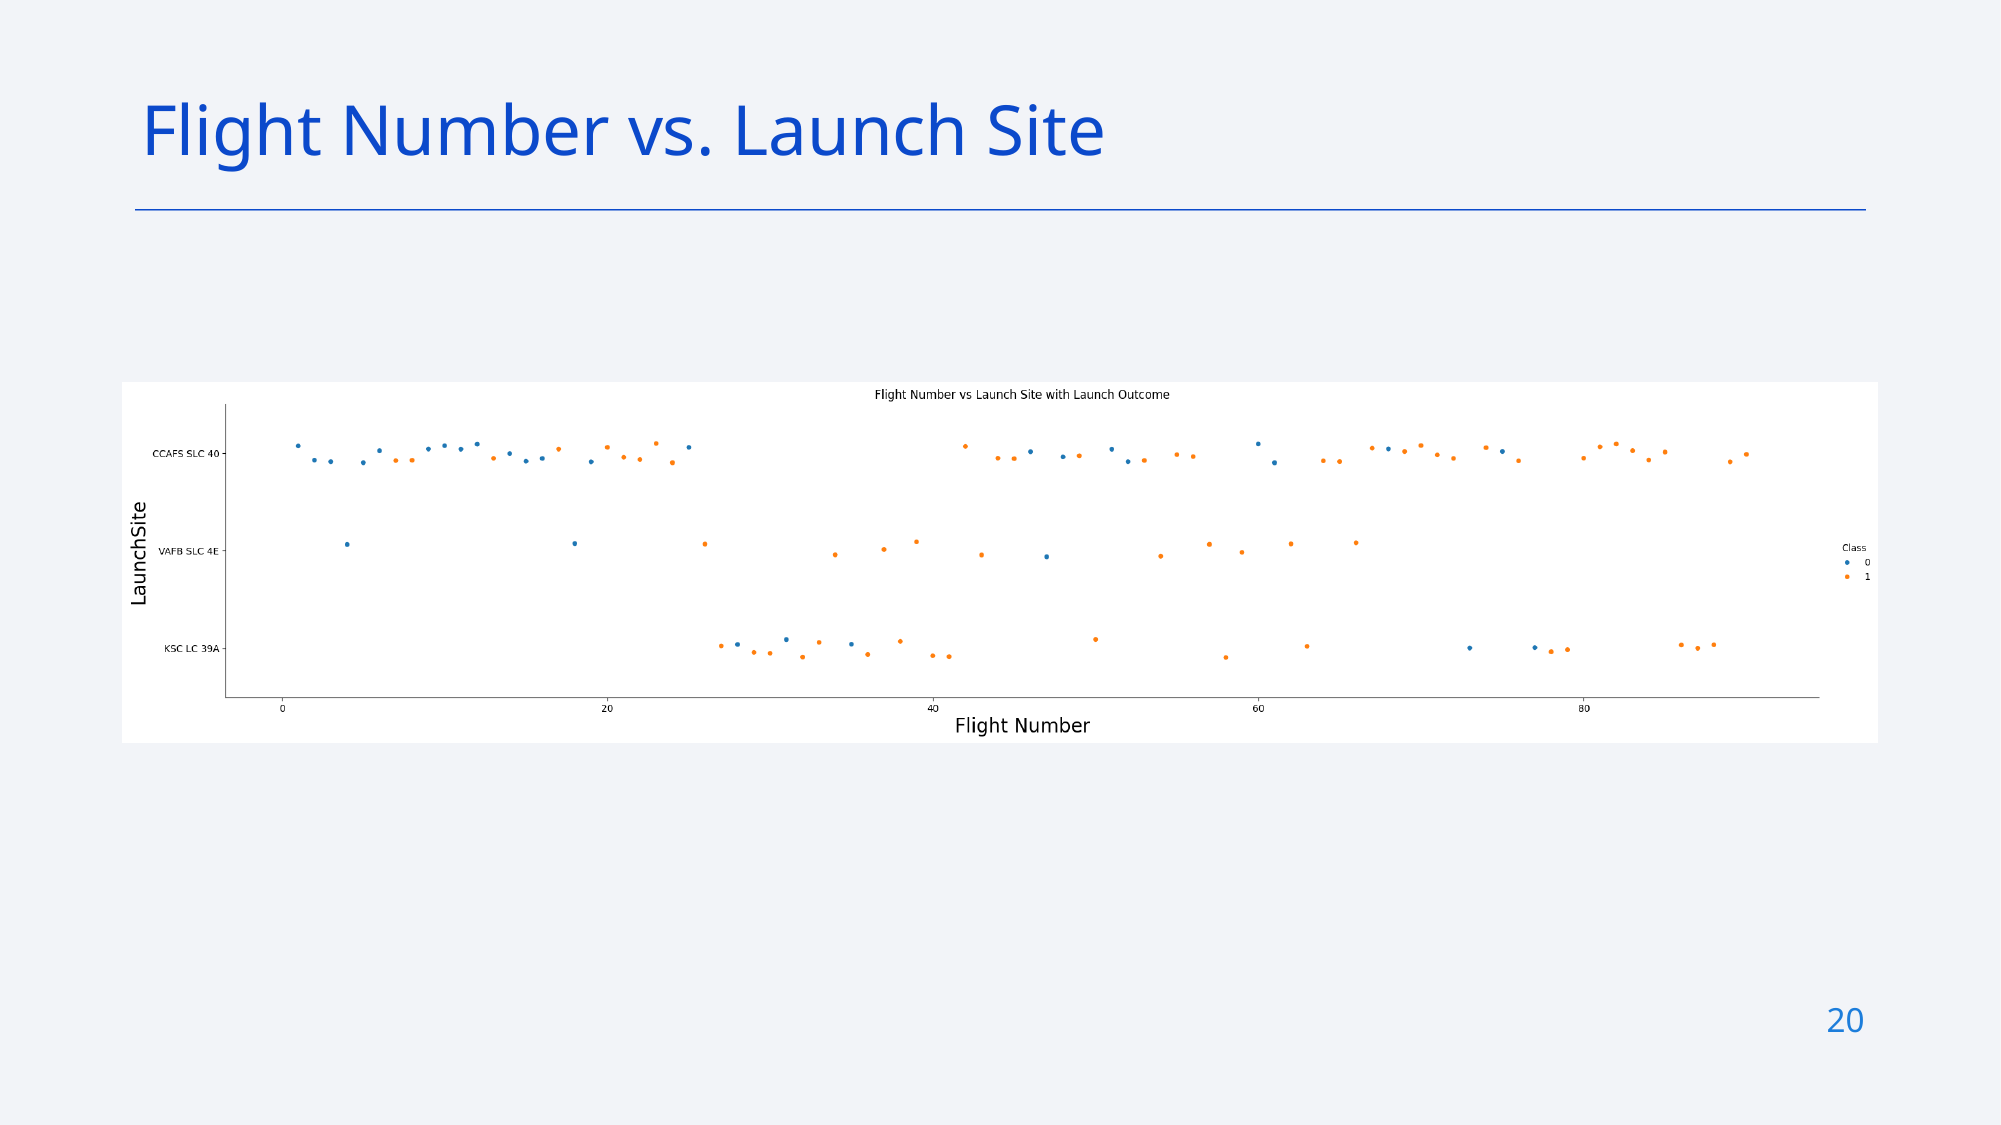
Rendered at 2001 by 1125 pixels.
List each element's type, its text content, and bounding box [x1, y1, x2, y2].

text_box Flight Number vs. Launch Site [126, 88, 1852, 179]
slide_number 20 [1429, 988, 1880, 1055]
picture [0, 0, 2001, 1125]
